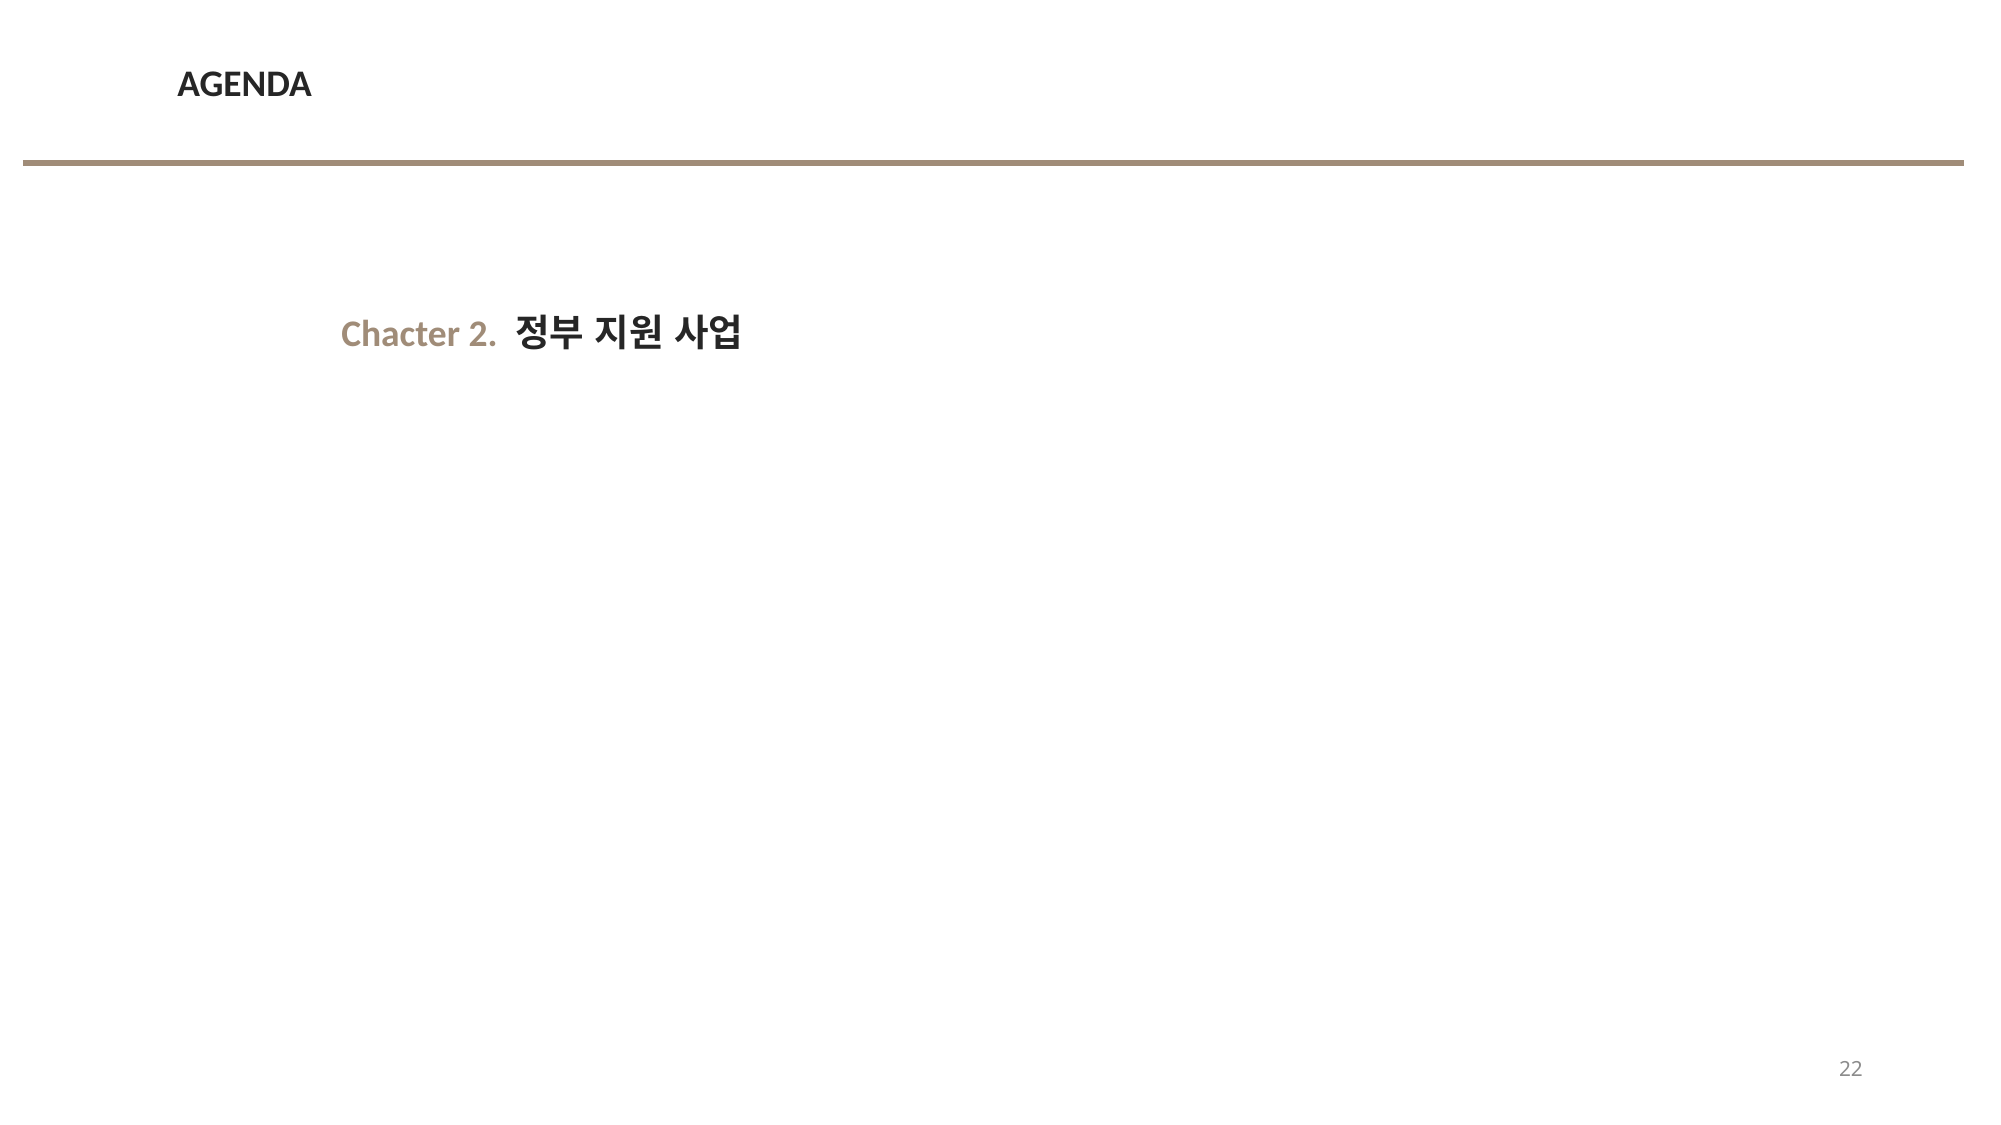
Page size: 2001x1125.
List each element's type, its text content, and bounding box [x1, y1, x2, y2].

text_box AGENDA [36, 51, 327, 112]
slide_number 22 [1412, 1042, 1863, 1103]
text_box Chacter 2. 정부 지원 사업 [326, 256, 1467, 572]
